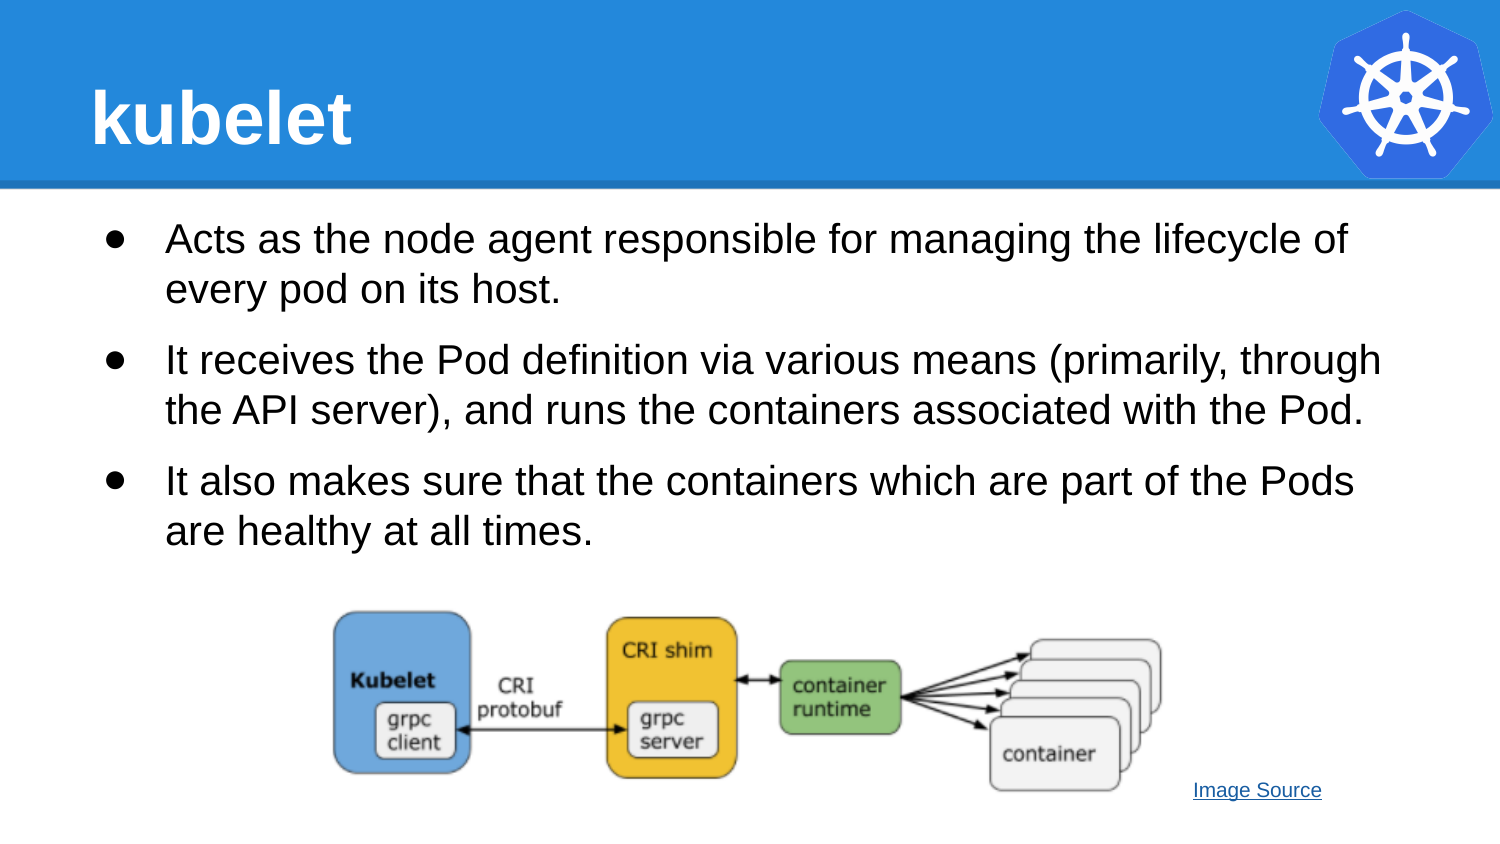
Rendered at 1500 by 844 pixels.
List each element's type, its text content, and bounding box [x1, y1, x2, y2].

title kubelet [75, 33, 1425, 175]
list Acts as the node agent responsible for managing the lifecycle of every pod on its host. It receives the Pod definition via various means (primarily, through the API server), and runs the containers associated with the Pod. It also makes sure that the containers which are part of the Pods are healthy at all times. [75, 196, 1424, 596]
picture [1318, 7, 1494, 182]
picture [301, 595, 1197, 809]
text_box Image Source [1201, 762, 1346, 809]
